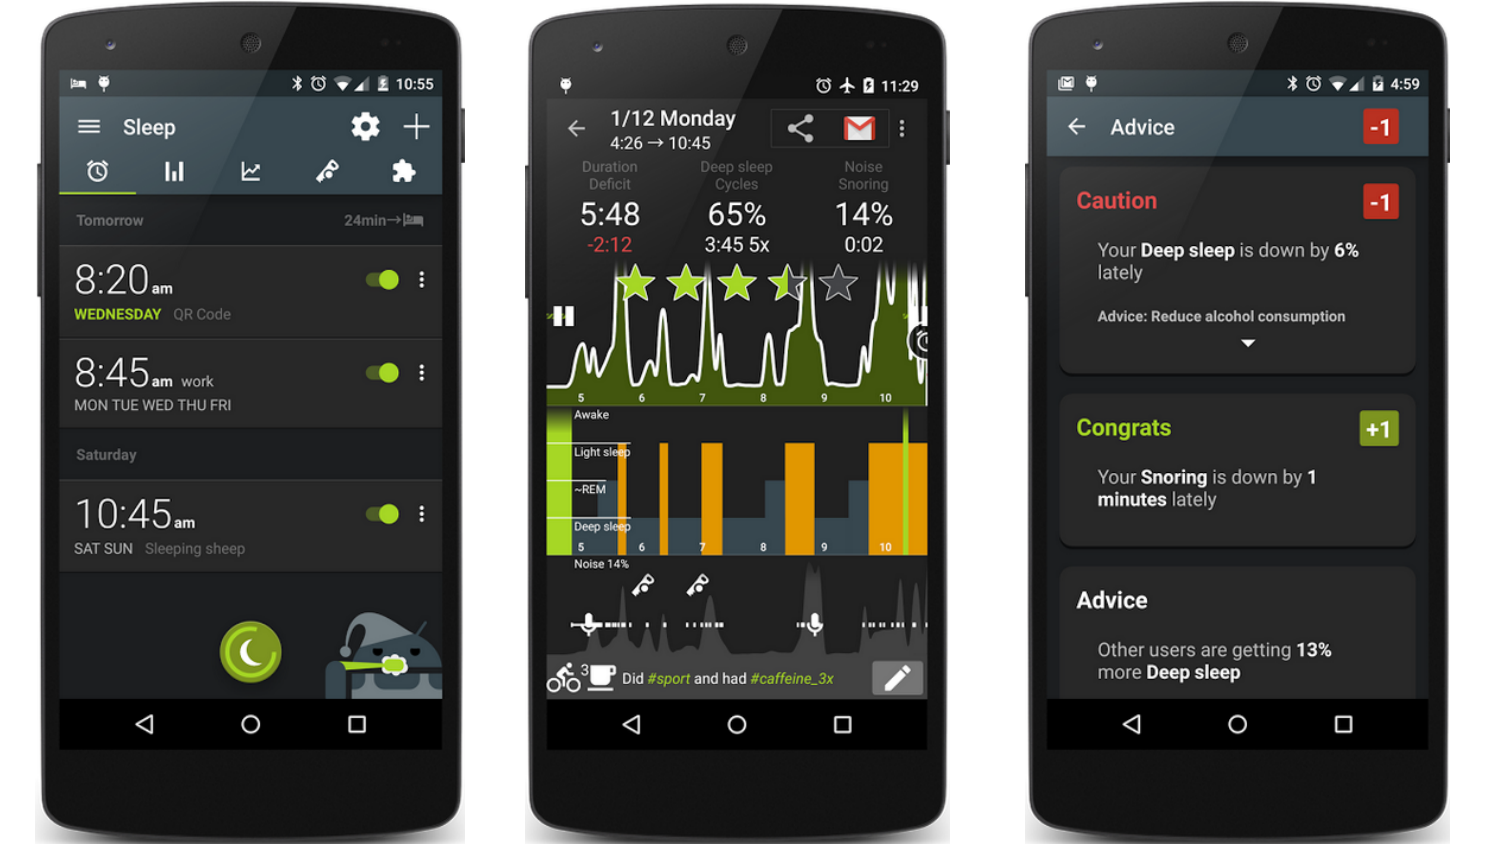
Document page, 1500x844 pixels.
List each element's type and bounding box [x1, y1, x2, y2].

picture [1024, 0, 1451, 844]
picture [35, 0, 465, 844]
picture [524, 0, 951, 844]
